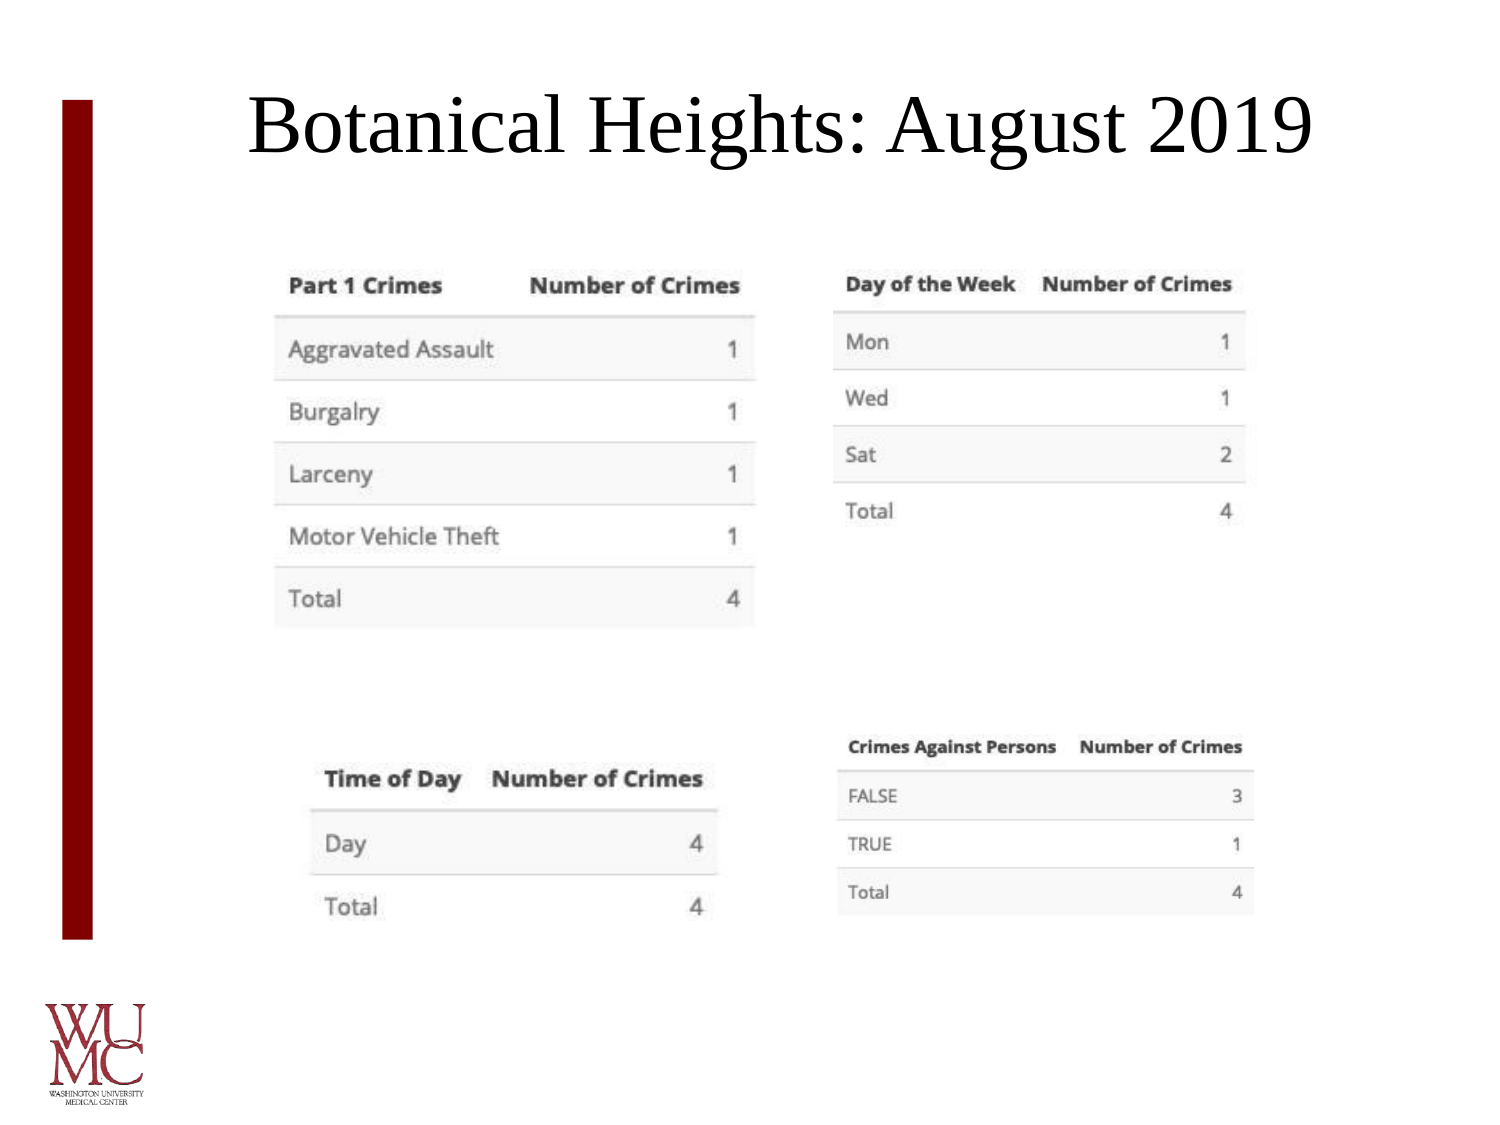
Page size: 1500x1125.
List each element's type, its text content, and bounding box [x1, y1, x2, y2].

picture [836, 733, 1254, 921]
title Botanical Heights: August 2019 [74, 62, 1488, 176]
picture [41, 996, 156, 1113]
picture [299, 762, 730, 921]
picture [272, 269, 757, 636]
picture [833, 269, 1257, 527]
